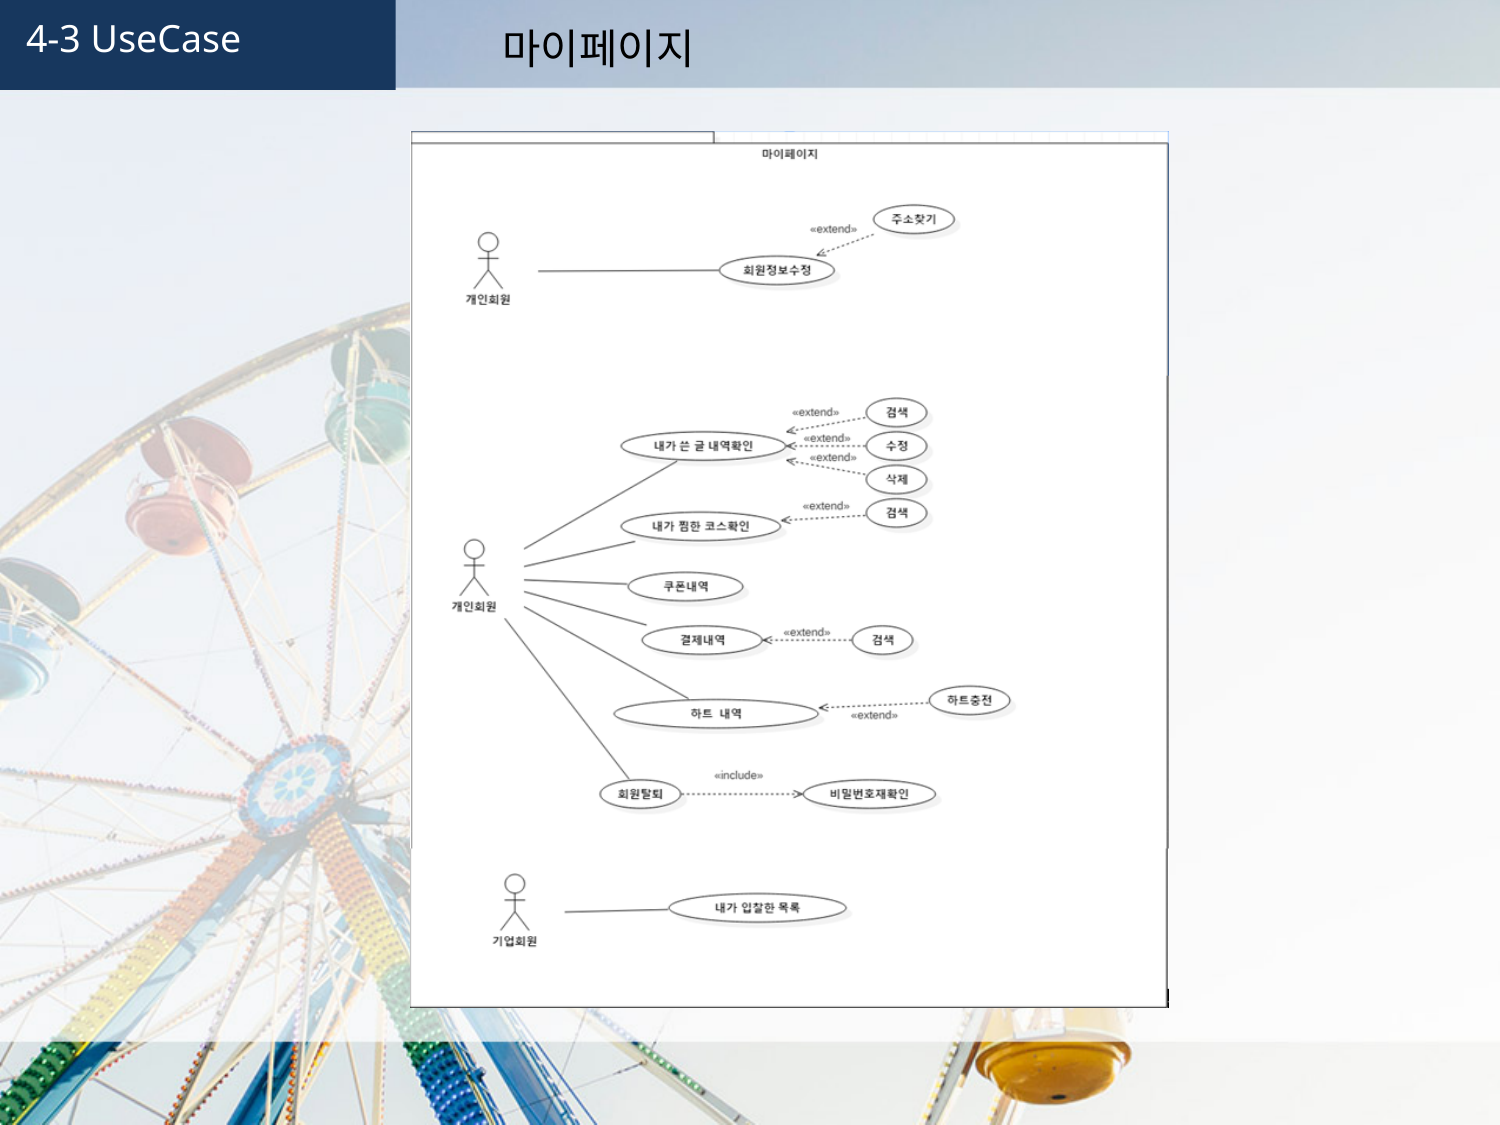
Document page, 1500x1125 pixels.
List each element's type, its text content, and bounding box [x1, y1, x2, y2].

text_box 4-3 UseCase [11, 7, 257, 67]
text_box 마이페이지 [395, 0, 801, 96]
text_box [0, 0, 398, 92]
picture [0, 0, 1500, 1125]
